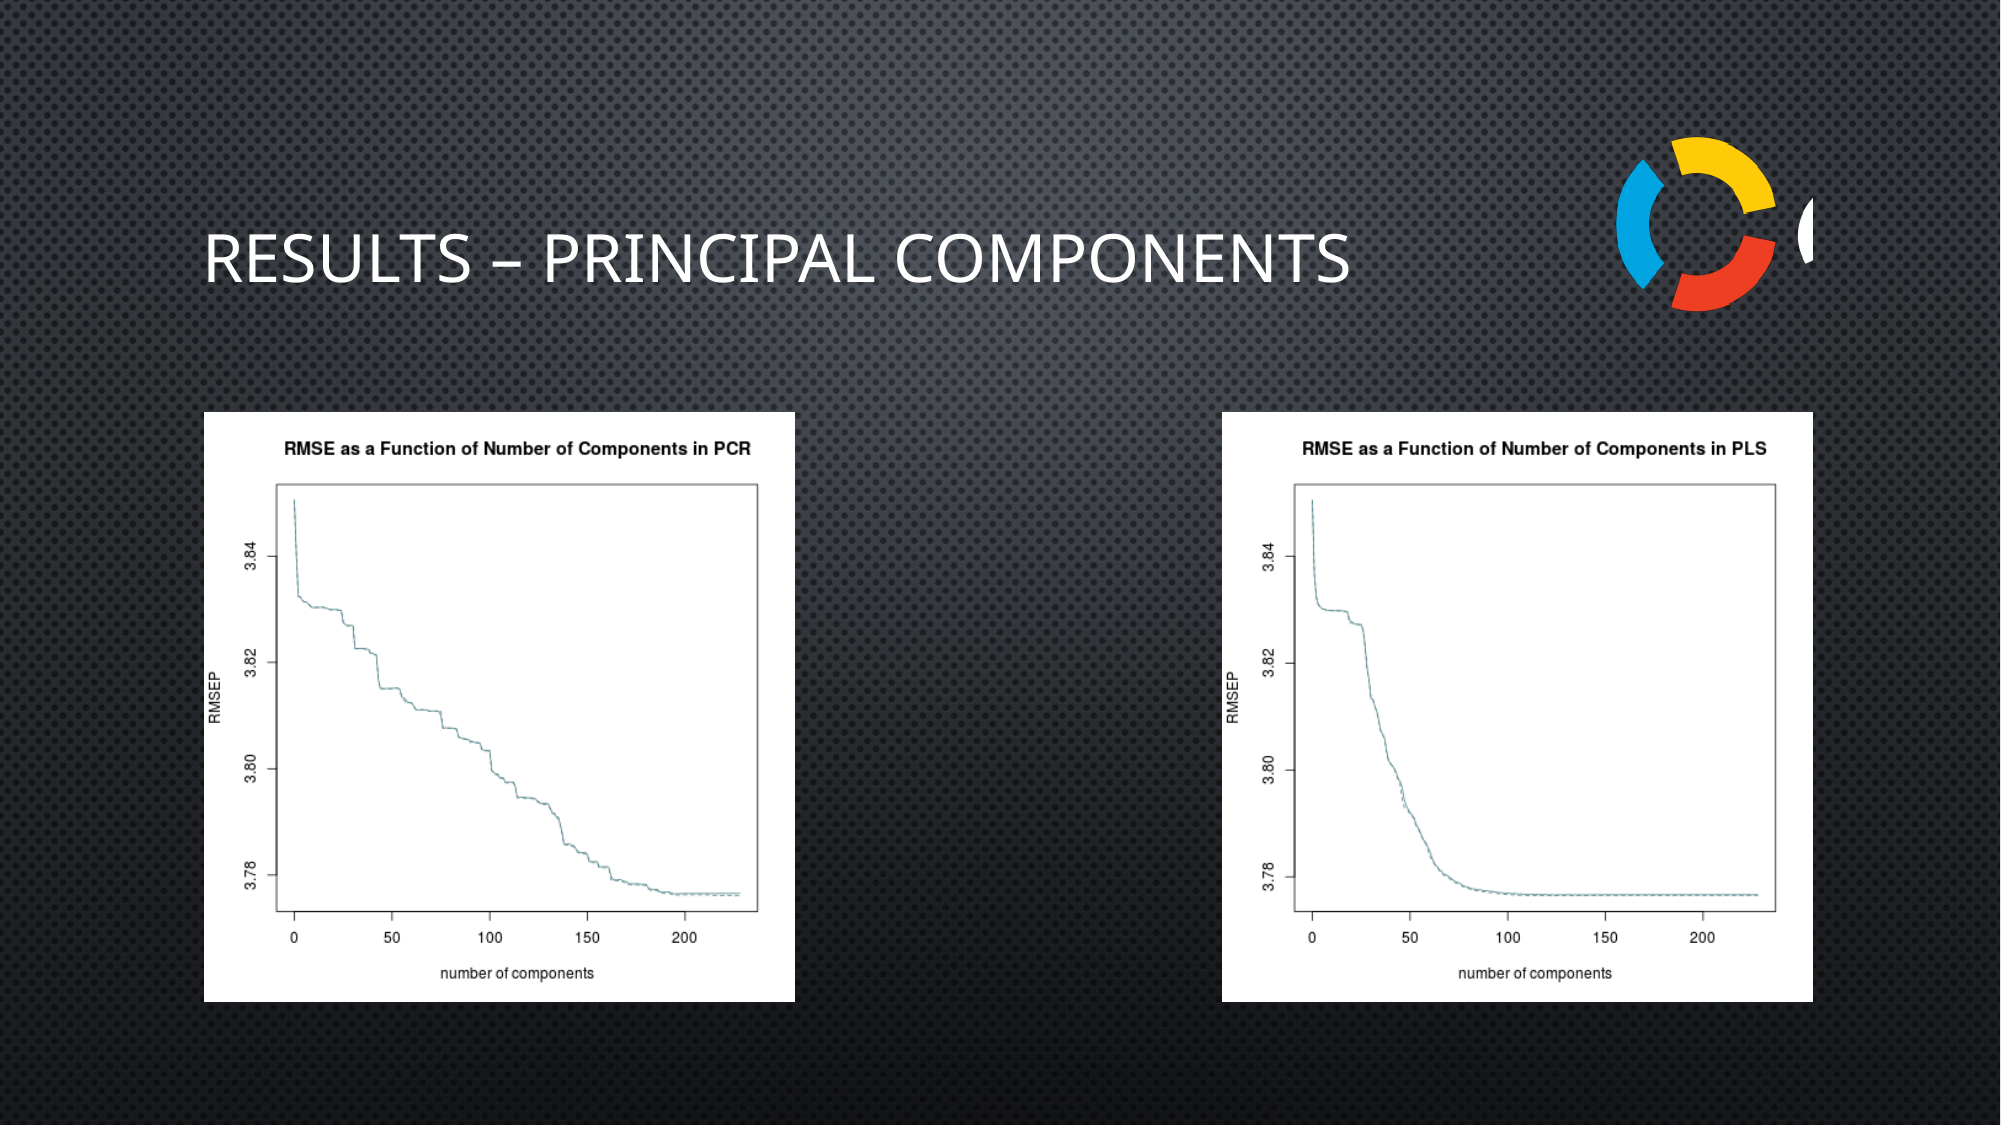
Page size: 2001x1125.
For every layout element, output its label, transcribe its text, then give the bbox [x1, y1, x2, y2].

picture [204, 412, 795, 1003]
picture [1222, 412, 1813, 1003]
title Results – Principal Components [187, 99, 1813, 413]
picture [1579, 99, 1813, 351]
